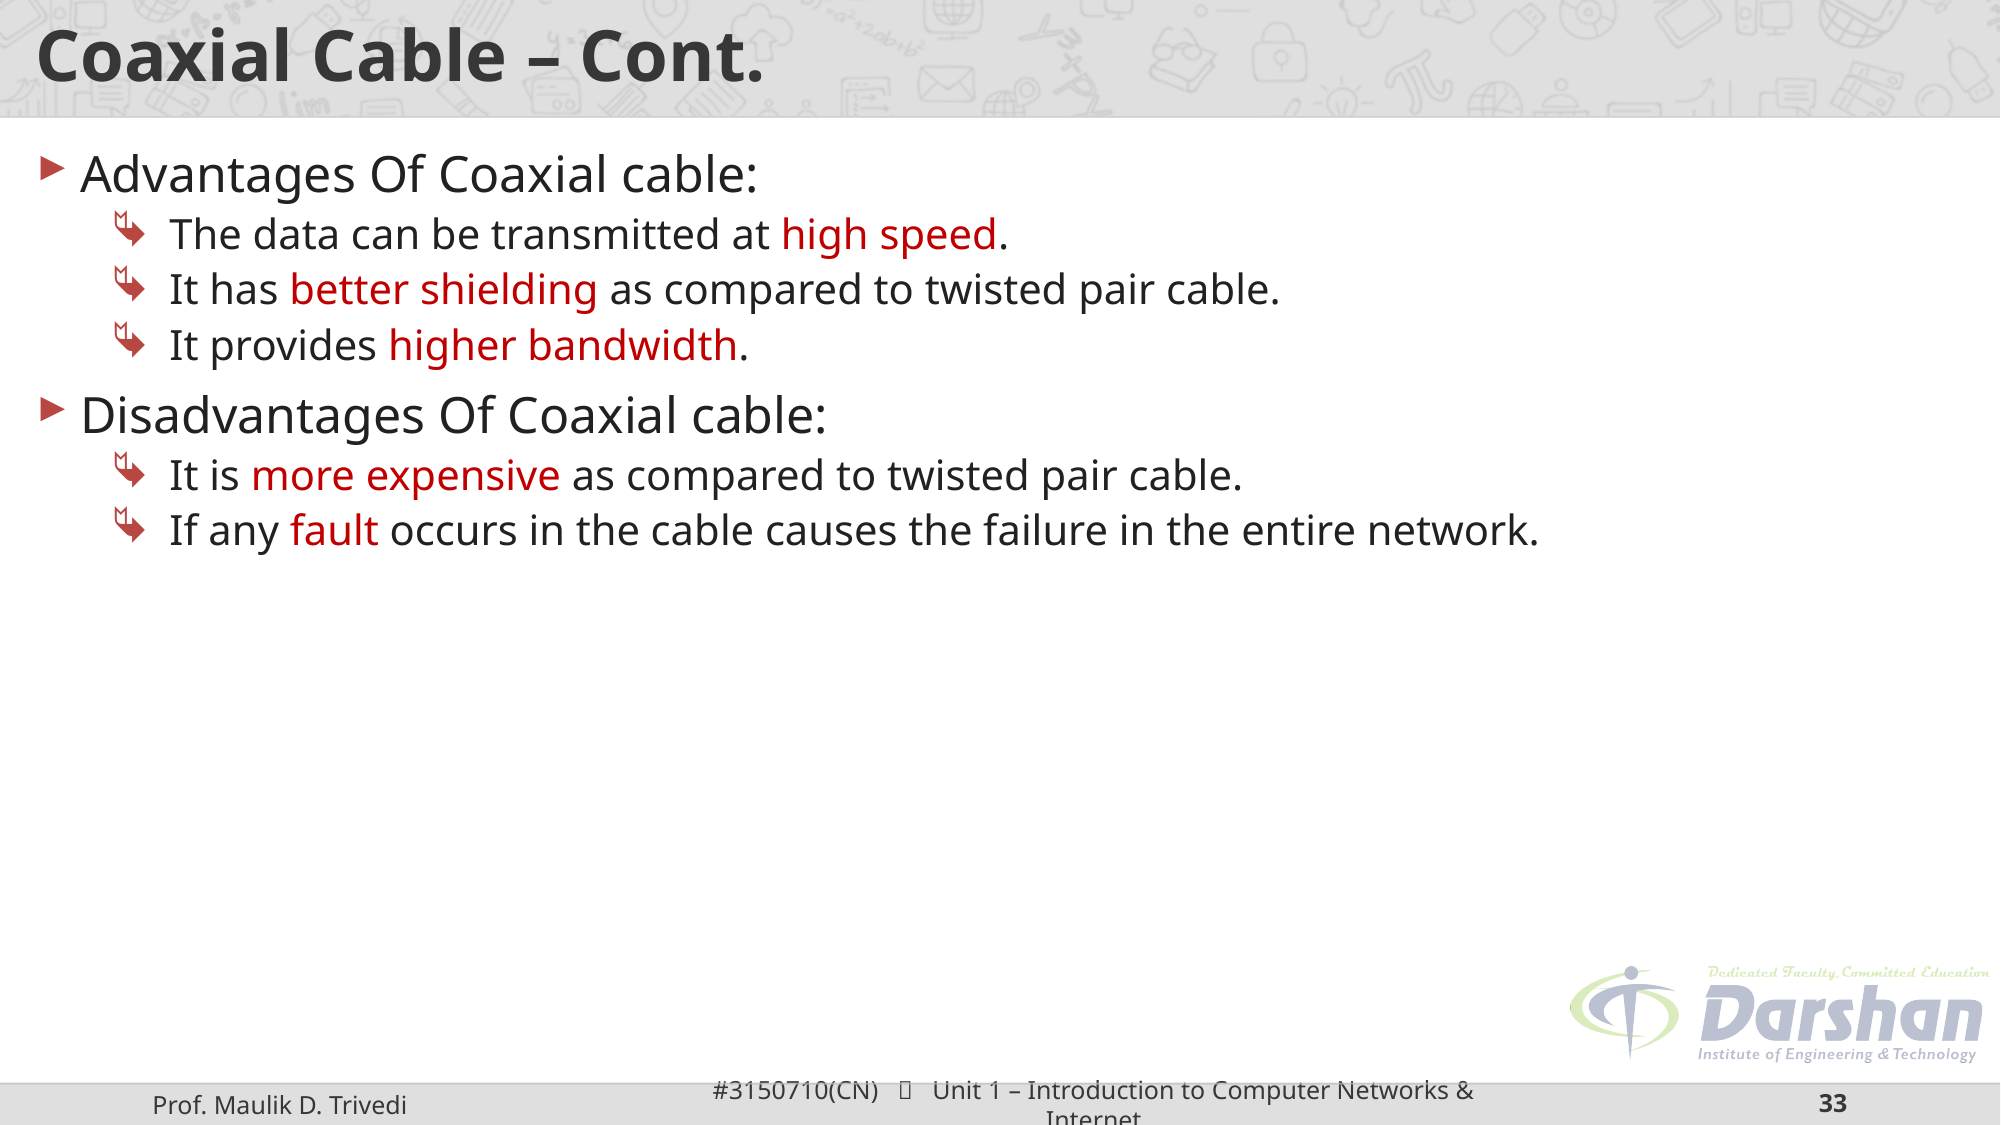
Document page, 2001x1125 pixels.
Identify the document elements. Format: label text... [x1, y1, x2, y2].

title Coaxial Cable – Cont. [0, 0, 2000, 117]
list Advantages Of Coaxial cable: The data can be transmitted at high speed. It has better shielding as compared to twisted pair cable. It provides higher bandwidth. Disadvantages Of Coaxial cable: It is more expensive as compared to twisted pair cable. If any fault occurs in the cable causes the failure in the entire network. [21, 141, 1979, 1059]
